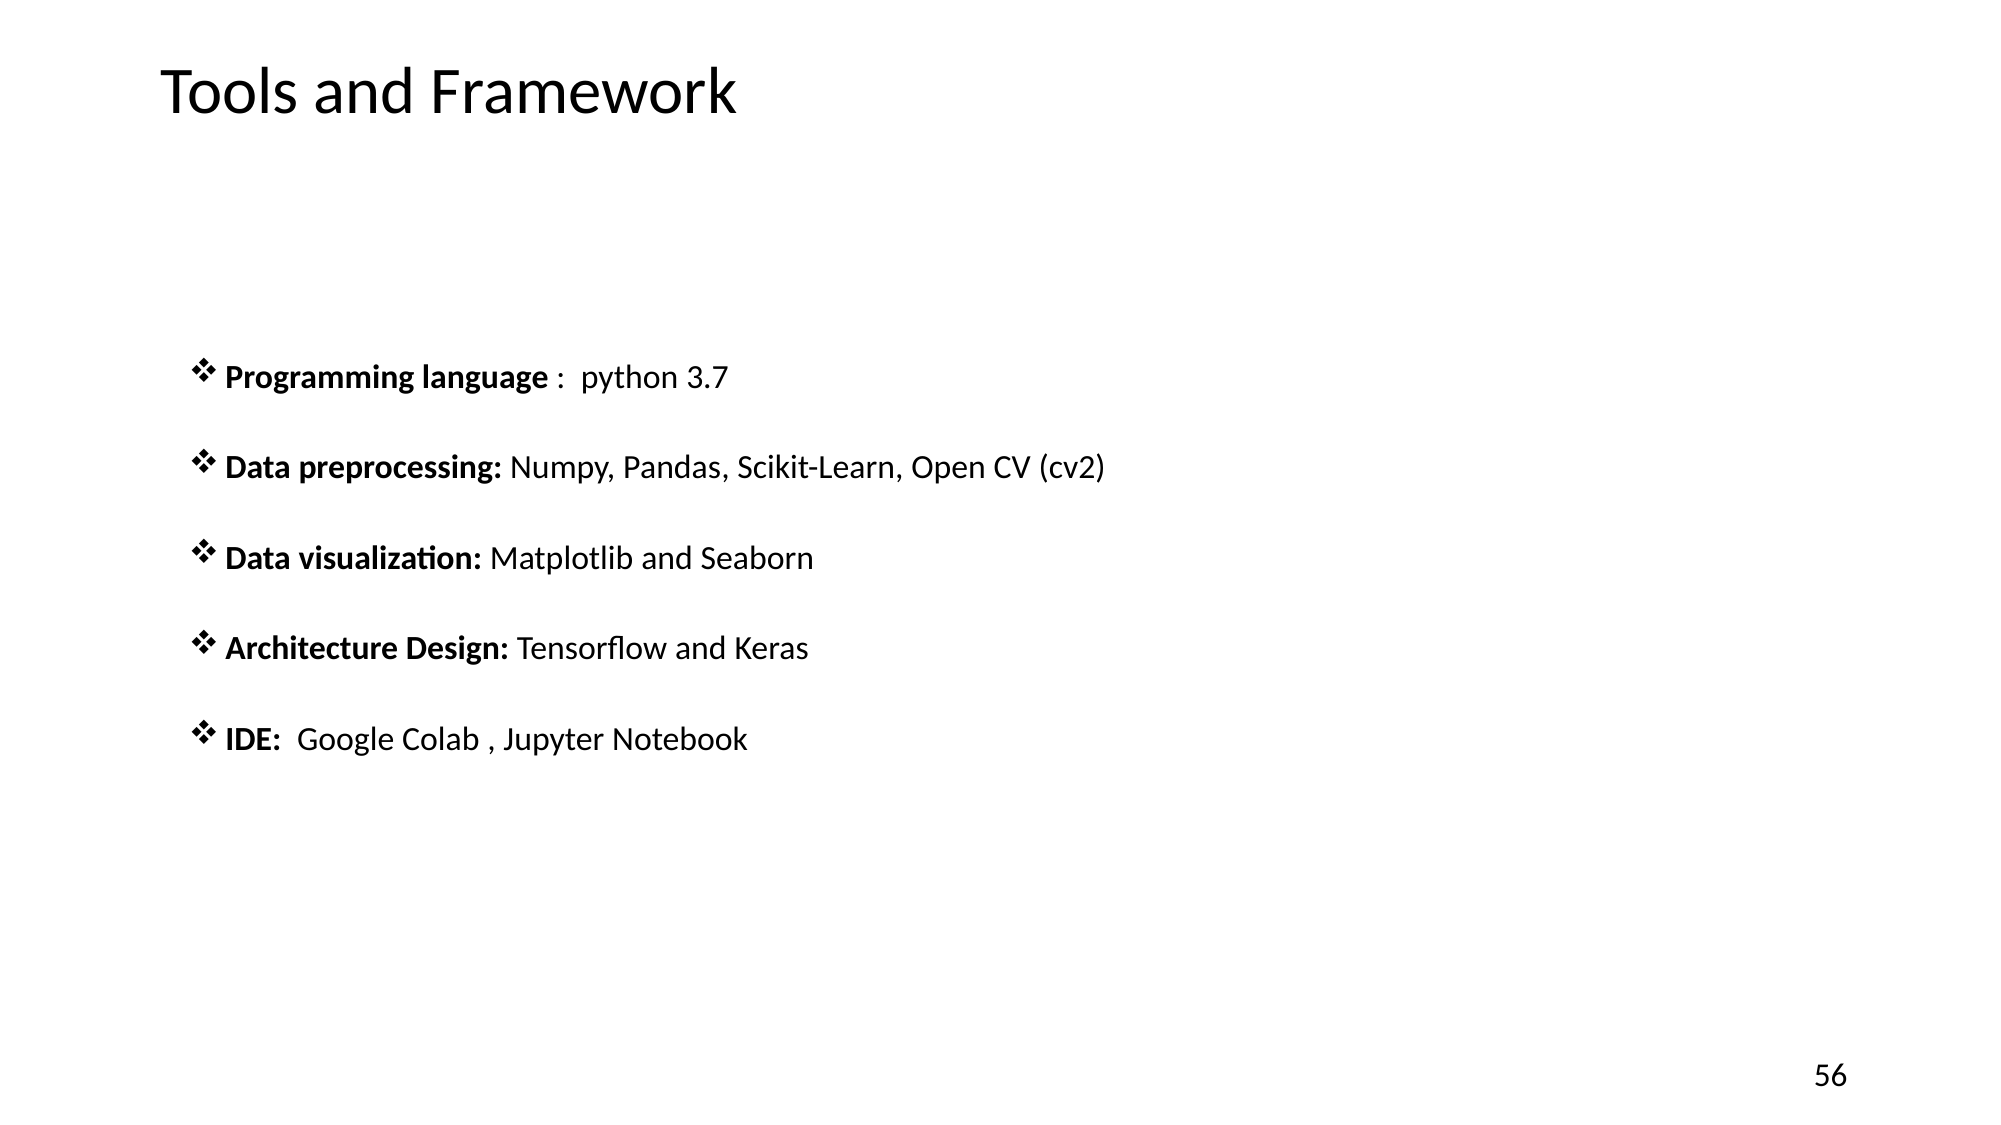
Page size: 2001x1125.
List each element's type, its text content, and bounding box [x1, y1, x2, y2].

slide_number 56 [1412, 1042, 1863, 1103]
text_box Programming language : python 3.7 Data preprocessing: Numpy, Pandas, Scikit-Learn, Open CV (cv2) Data visualization: Matplotlib and Seaborn Architecture Design: Tensorflow and Keras IDE: Google Colab , Jupyter Notebook [174, 326, 1450, 766]
text_box Tools and Framework [146, 0, 1747, 135]
